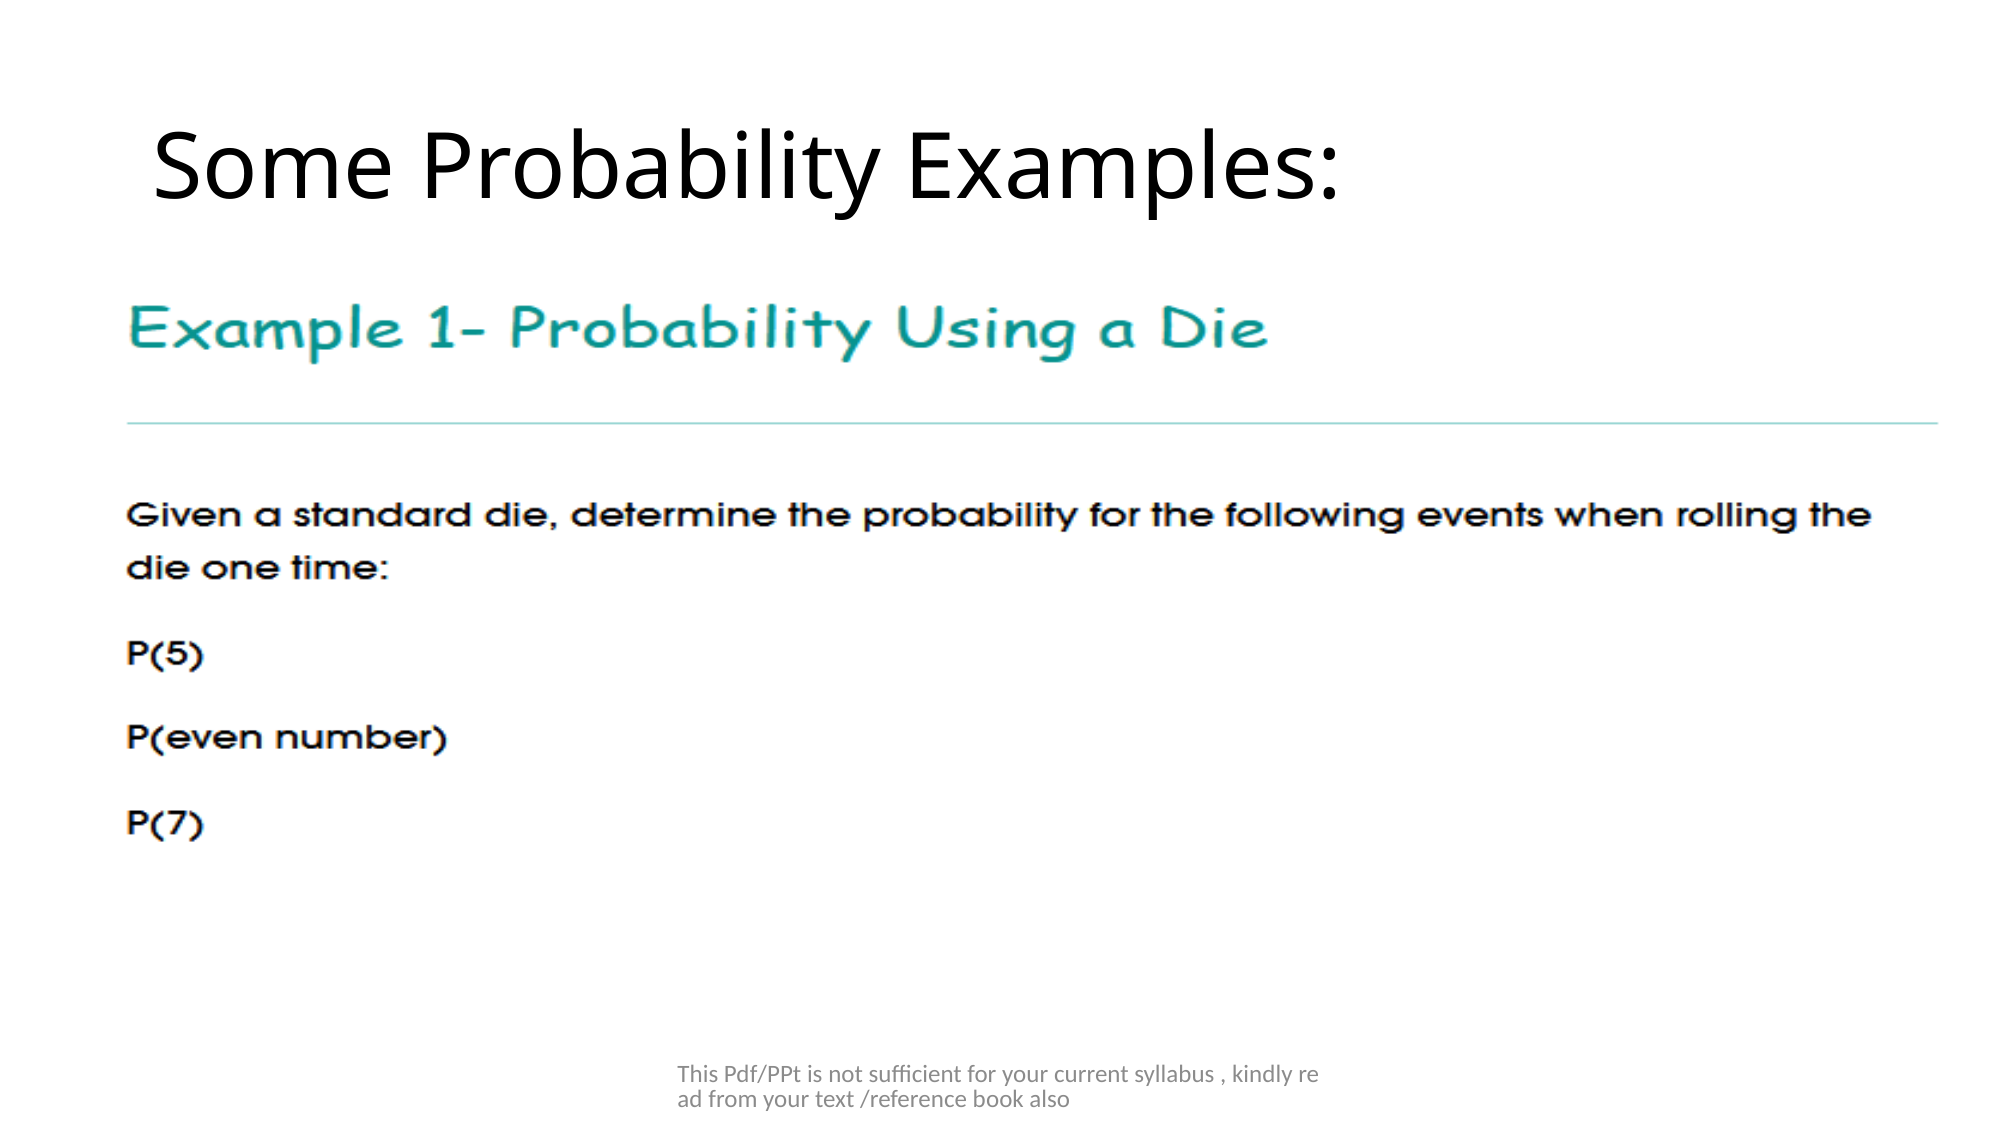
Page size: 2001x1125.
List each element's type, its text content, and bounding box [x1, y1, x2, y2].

title Some Probability Examples: [137, 59, 1863, 277]
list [80, 277, 1952, 862]
footer This Pdf/PPt is not sufficient for your current syllabus , kindly read from your text /reference book also [662, 1042, 1338, 1103]
